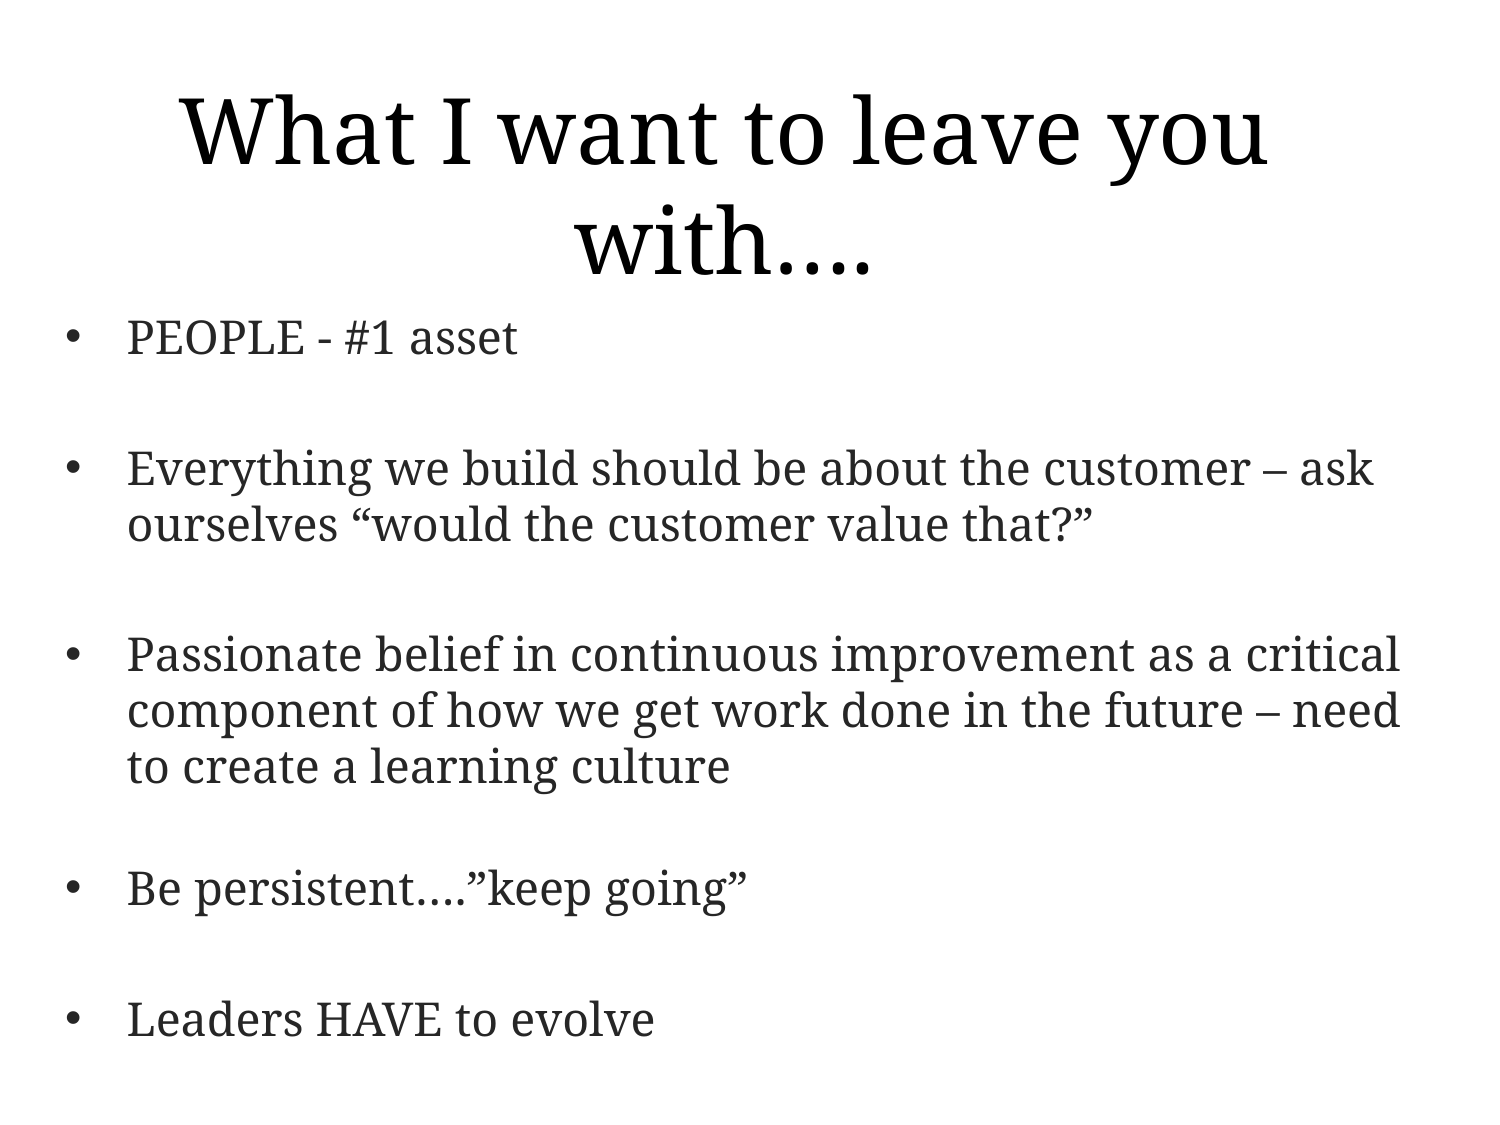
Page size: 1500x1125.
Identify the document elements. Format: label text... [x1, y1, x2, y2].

subtitle PEOPLE - #1 asset Everything we build should be about the customer – ask ourselves “would the customer value that?” Passionate belief in continuous improvement as a critical component of how we get work done in the future – need to create a learning culture Be persistent….”keep going” Leaders HAVE to evolve [50, 299, 1463, 1059]
title What I want to leave you with…. [24, 62, 1425, 304]
